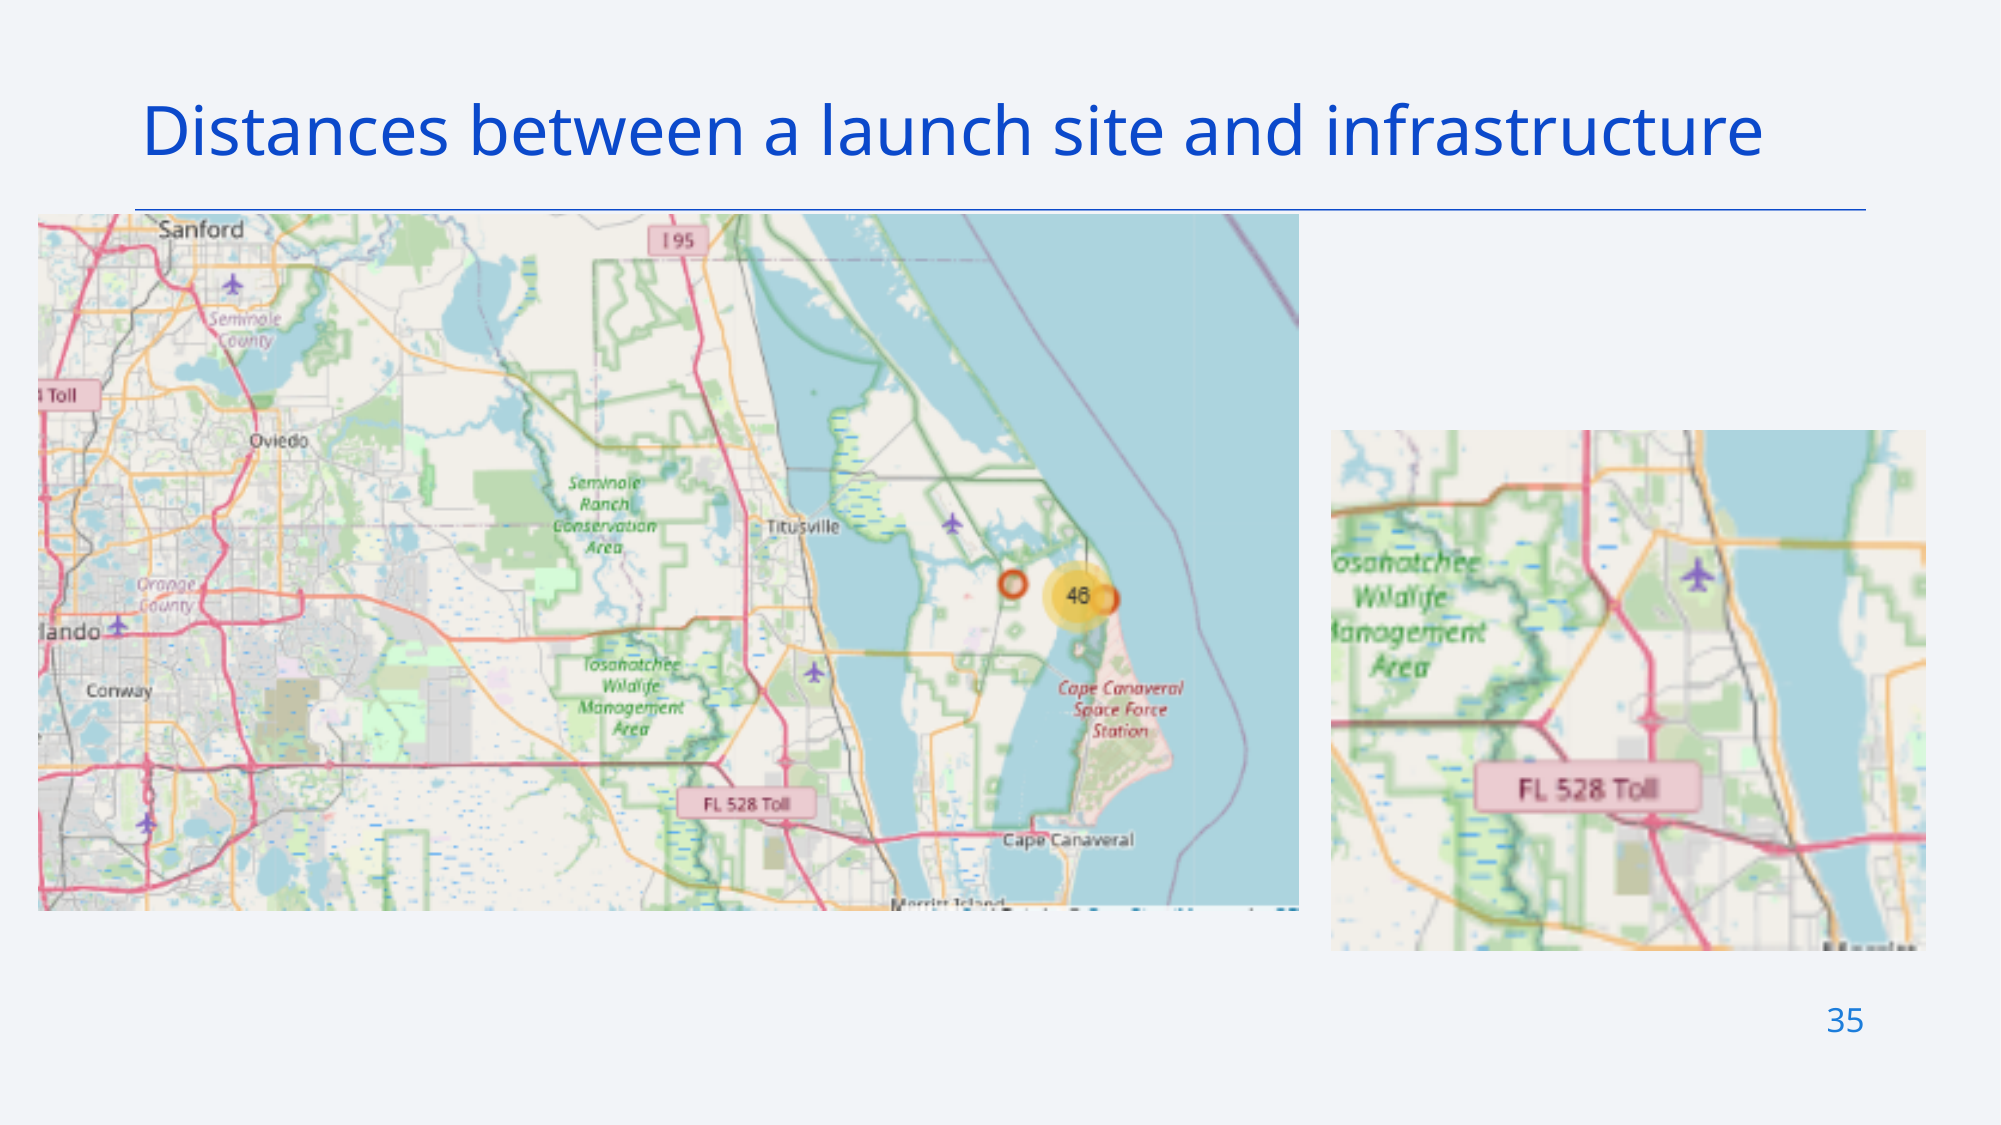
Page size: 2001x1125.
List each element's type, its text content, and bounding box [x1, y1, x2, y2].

slide_number 35 [1429, 988, 1880, 1055]
picture [0, 0, 2001, 1125]
text_box Distances between a launch site and infrastructure [126, 88, 1852, 179]
